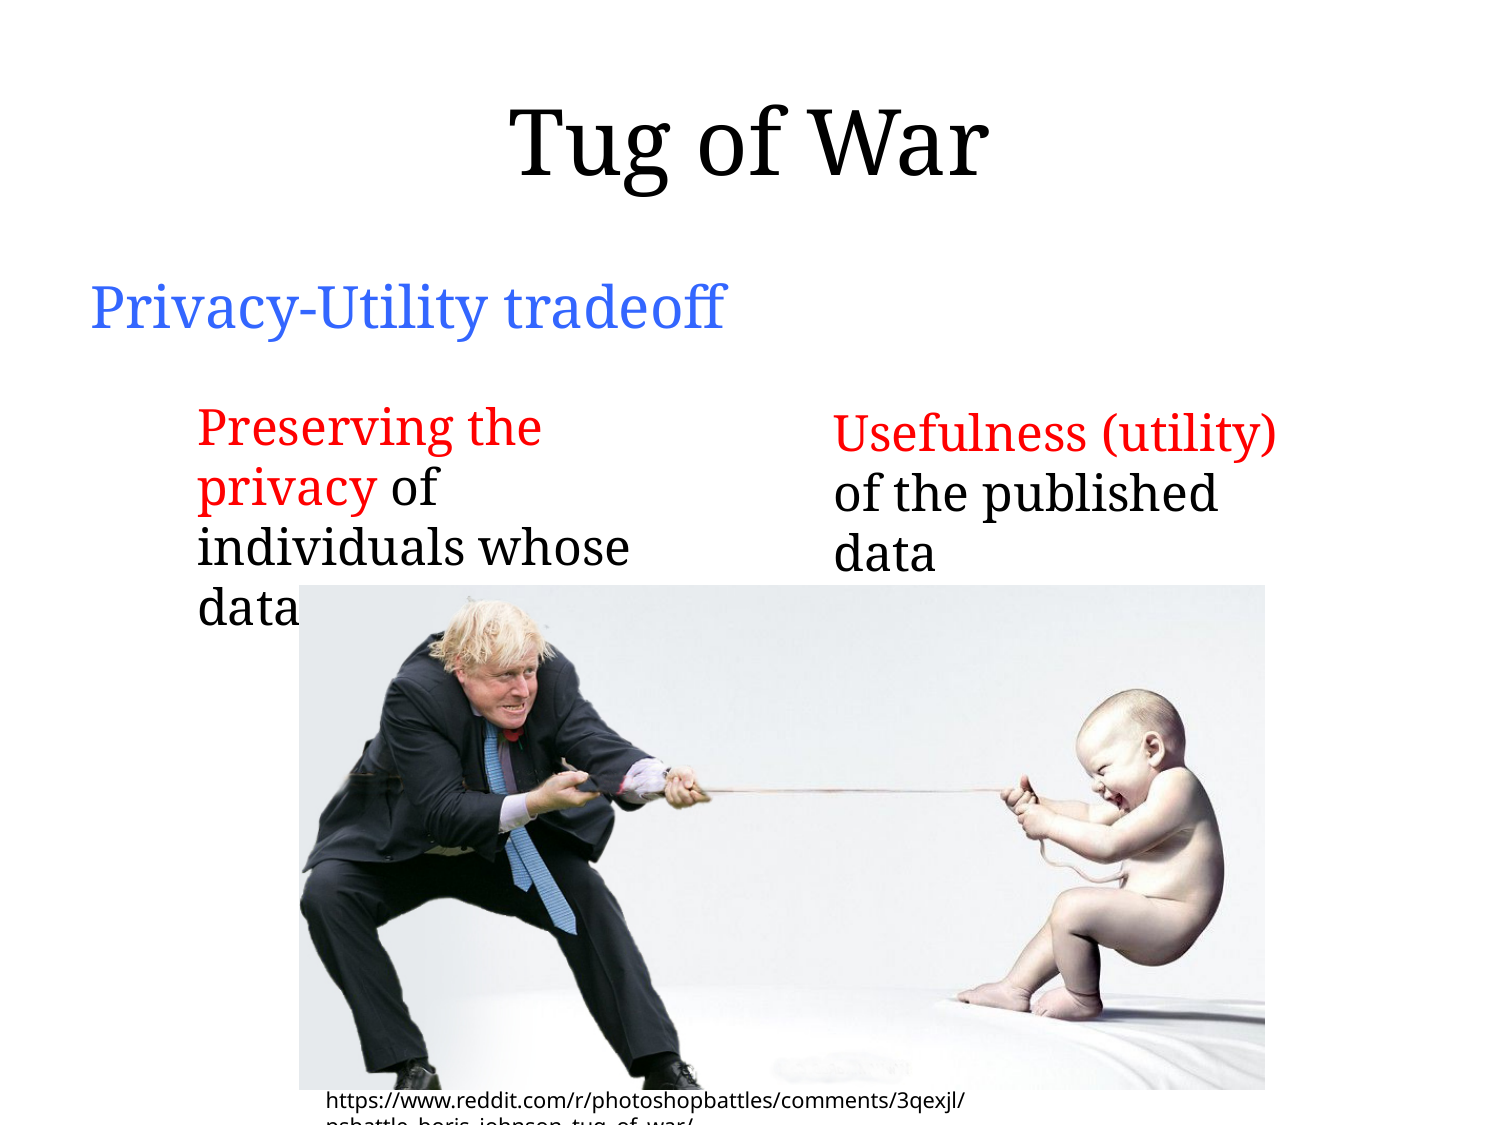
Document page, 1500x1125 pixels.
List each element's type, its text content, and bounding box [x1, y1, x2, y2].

list Privacy-Utility tradeoff [75, 262, 1444, 1005]
title Tug of War [75, 45, 1425, 233]
text_box Preserving the privacy of individuals whose data is includes [182, 388, 712, 644]
text_box Usefulness (utility) of the published data [818, 393, 1348, 589]
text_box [298, 585, 1280, 1123]
